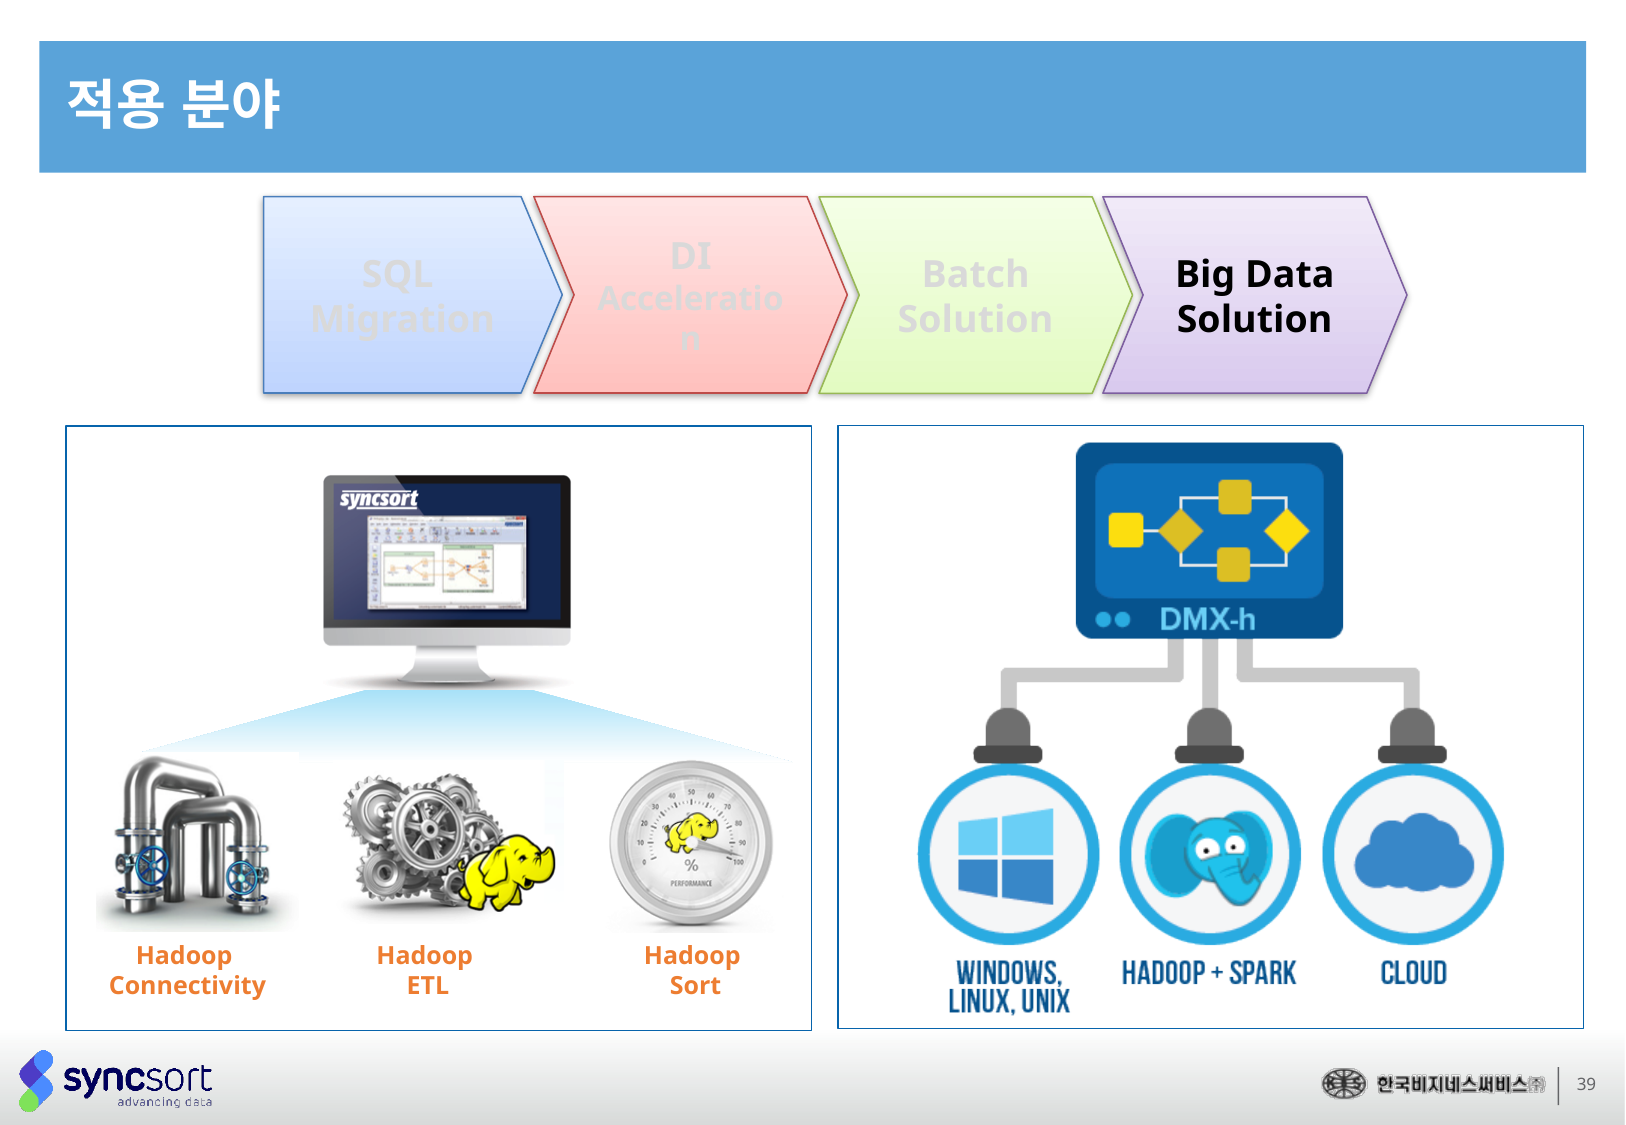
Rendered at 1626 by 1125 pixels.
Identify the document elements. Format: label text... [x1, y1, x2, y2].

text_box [837, 425, 1584, 1029]
picture [590, 750, 797, 933]
text_box [142, 690, 749, 763]
picture [95, 752, 299, 932]
text_box SQL Migration [263, 196, 563, 394]
text_box Batch Solution [819, 196, 1133, 394]
text_box [65, 425, 812, 1031]
picture [0, 1028, 1625, 1125]
text_box Hadoop Connectivity [88, 931, 287, 1007]
text_box Hadoop ETL [328, 931, 528, 1007]
title 적용 분야 [51, 55, 1454, 159]
text_box DI Acceleration [533, 196, 848, 394]
picture [317, 468, 579, 690]
picture [333, 760, 564, 924]
text_box Hadoop Sort [596, 933, 795, 1007]
text_box Big Data Solution [1102, 196, 1407, 394]
